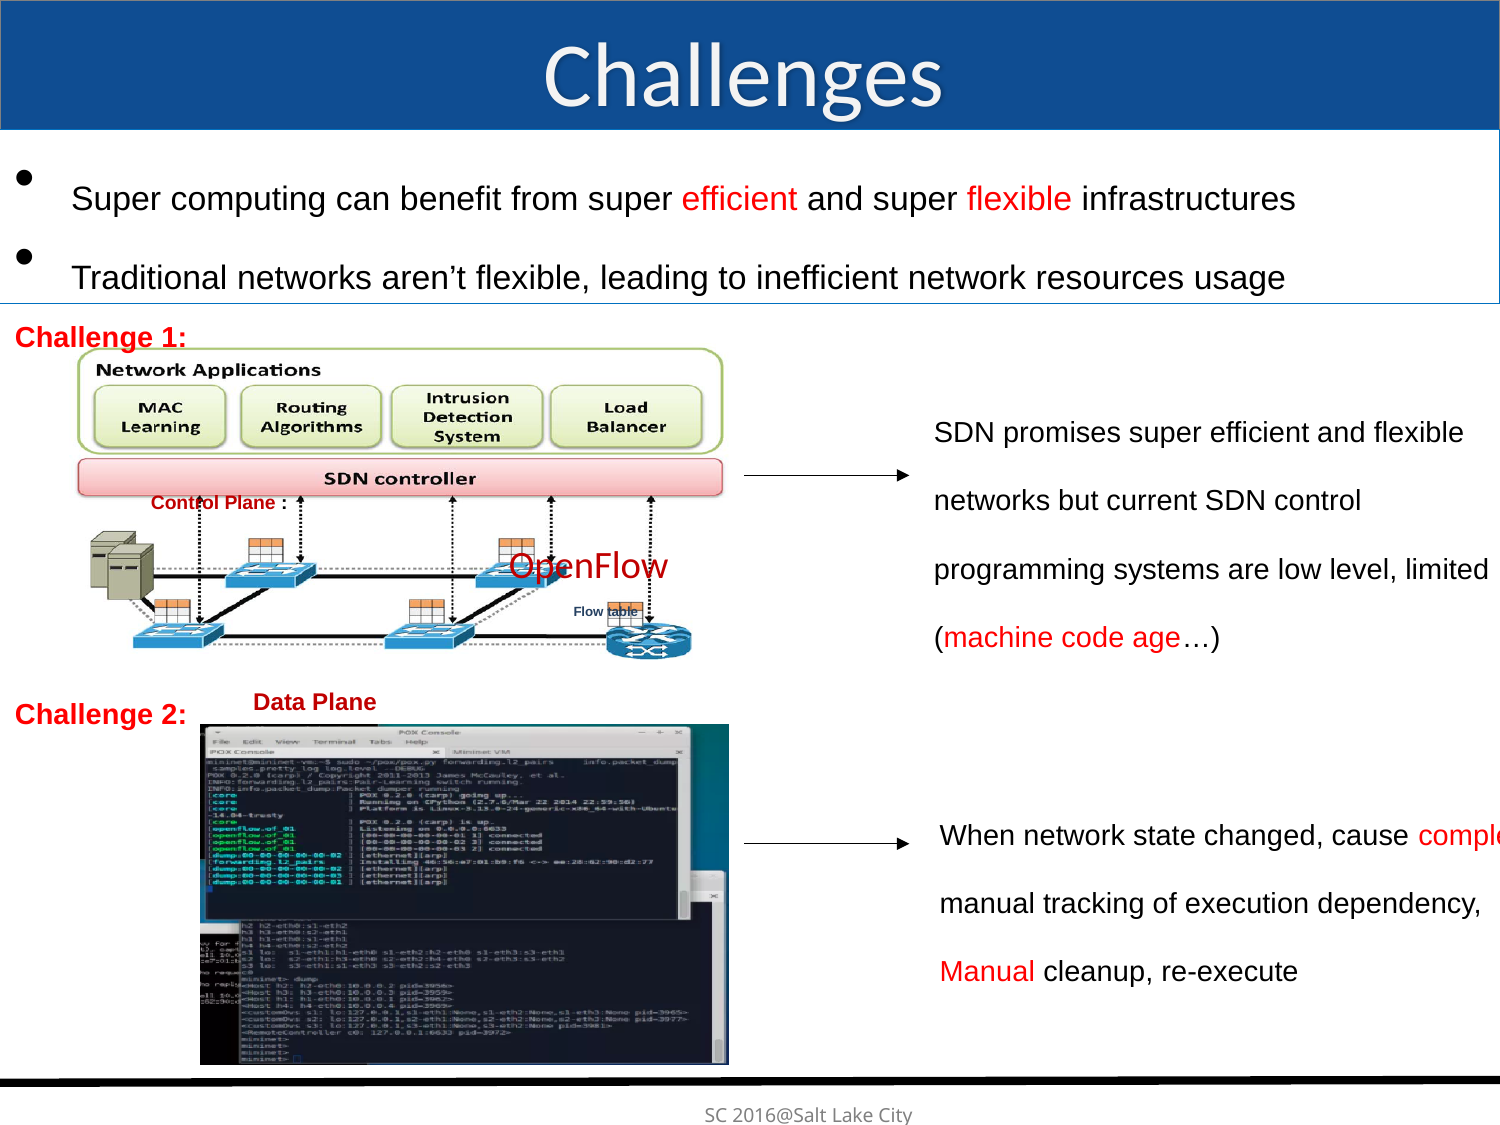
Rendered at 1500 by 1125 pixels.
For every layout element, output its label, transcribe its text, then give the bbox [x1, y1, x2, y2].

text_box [0, 277, 730, 654]
text_box SDN promises super efficient and flexible networks but current SDN control programming systems are low level, limited (machine code age…) [919, 372, 1500, 661]
text_box When network state changed, cause complex manual tracking of execution dependency, Manual cleanup, re-execute [924, 775, 1500, 996]
picture [0, 304, 1500, 1078]
title Challenges [41, 13, 1447, 127]
text_box Super computing can benefit from super efficient and super flexible infrastructures Traditional networks aren’t flexible, leading to inefficient network resources usage [0, 129, 1500, 304]
picture [0, 1085, 1500, 1125]
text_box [0, 654, 730, 1066]
